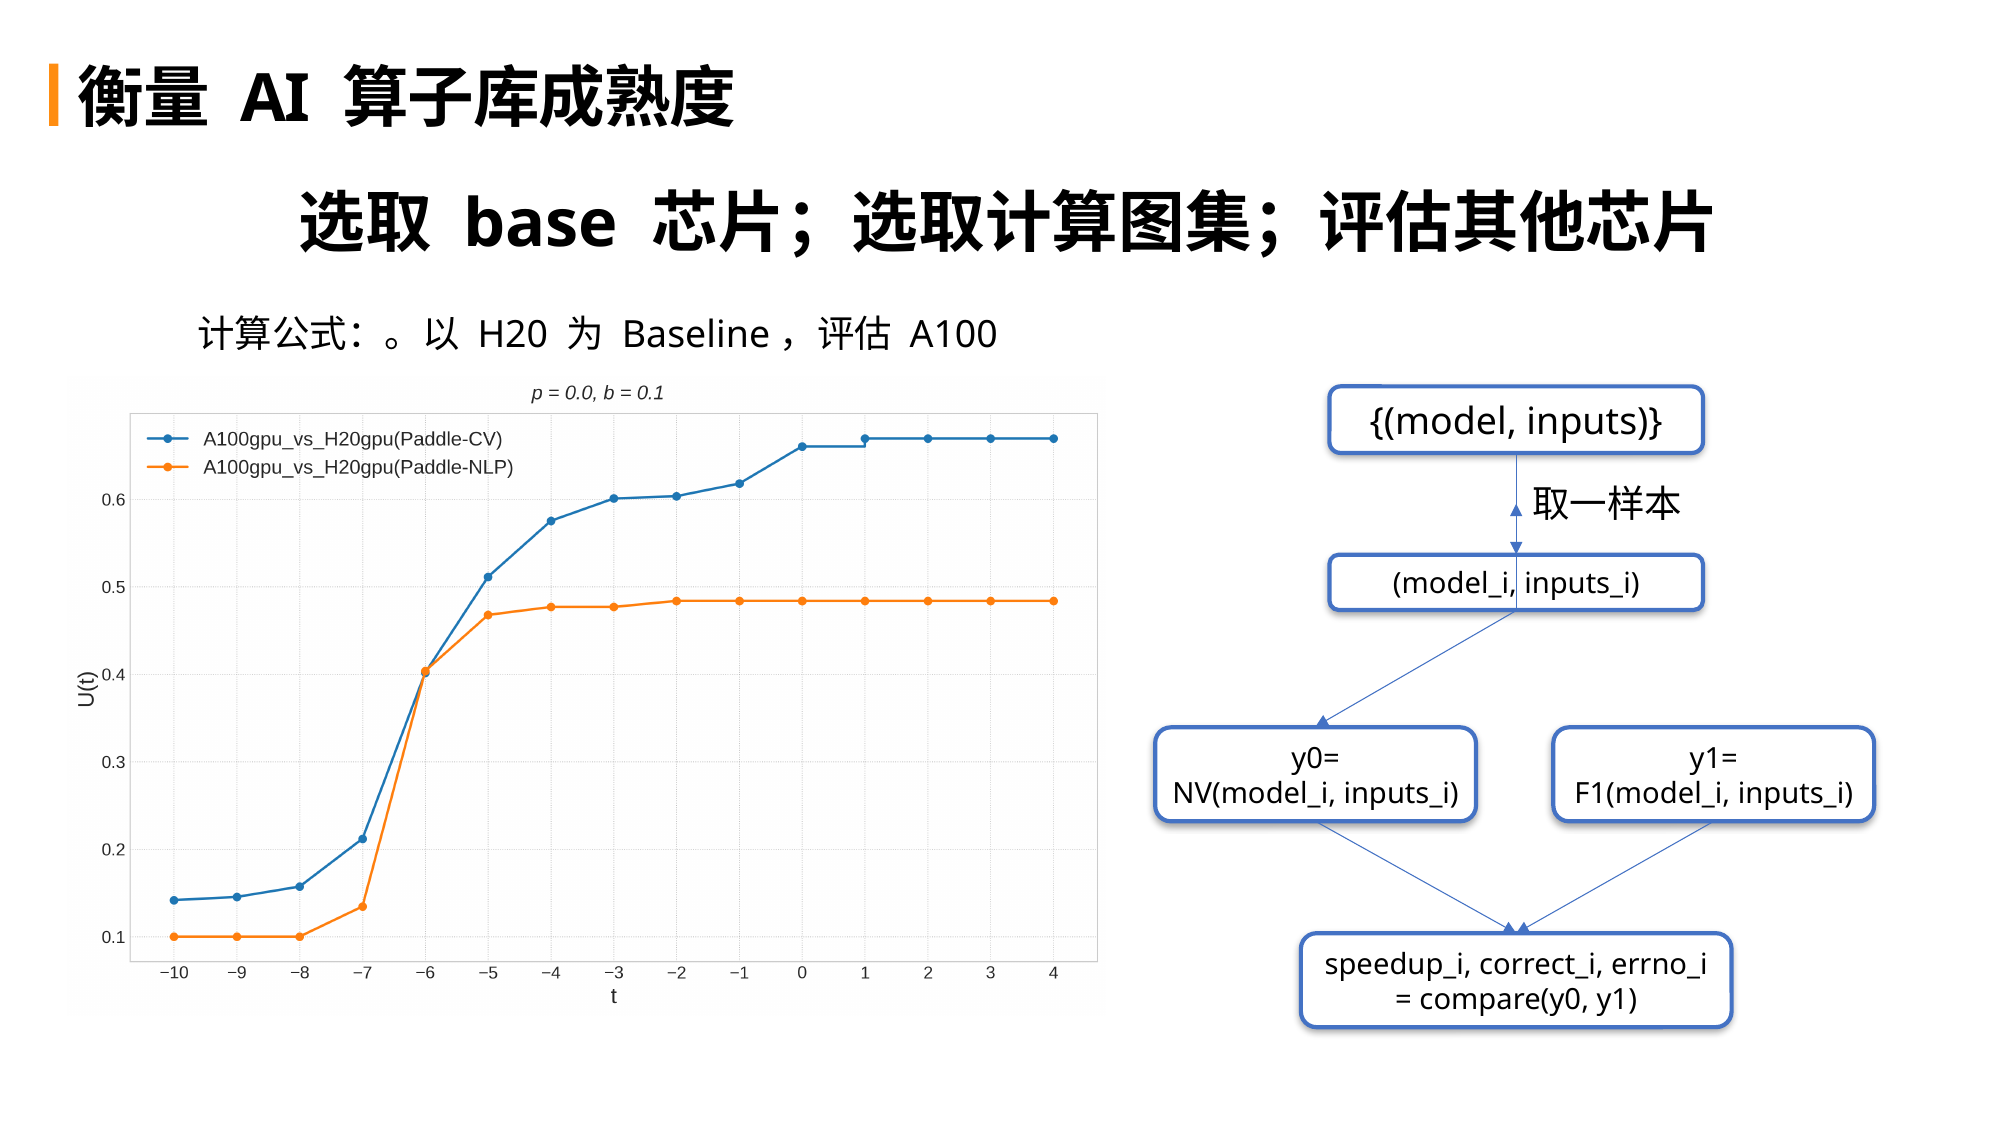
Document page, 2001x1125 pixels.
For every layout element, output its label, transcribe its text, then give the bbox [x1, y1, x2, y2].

text_box 取一样本 [1517, 472, 1698, 533]
text_box {(model, inputs)} [1329, 386, 1704, 453]
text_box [1517, 822, 1714, 933]
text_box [1315, 610, 1516, 727]
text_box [1315, 822, 1517, 933]
picture [67, 376, 1106, 1016]
text_box 衡量 AI 算子库成熟度 [76, 53, 1781, 135]
text_box 选取 base 芯片；选取计算图集；评估其他芯片 [283, 171, 1735, 267]
text_box (model_i, inputs_i) [1517, 554, 1704, 610]
text_box (model_i, inputs_i) [1329, 554, 1516, 610]
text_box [1516, 610, 1714, 727]
text_box speedup_i, correct_i, errno_i = compare(y0, y1) [1300, 933, 1732, 1028]
text_box y0= NV(model_i, inputs_i) [1155, 727, 1477, 822]
text_box [49, 63, 59, 126]
text_box y1= F1(model_i, inputs_i) [1553, 727, 1875, 822]
